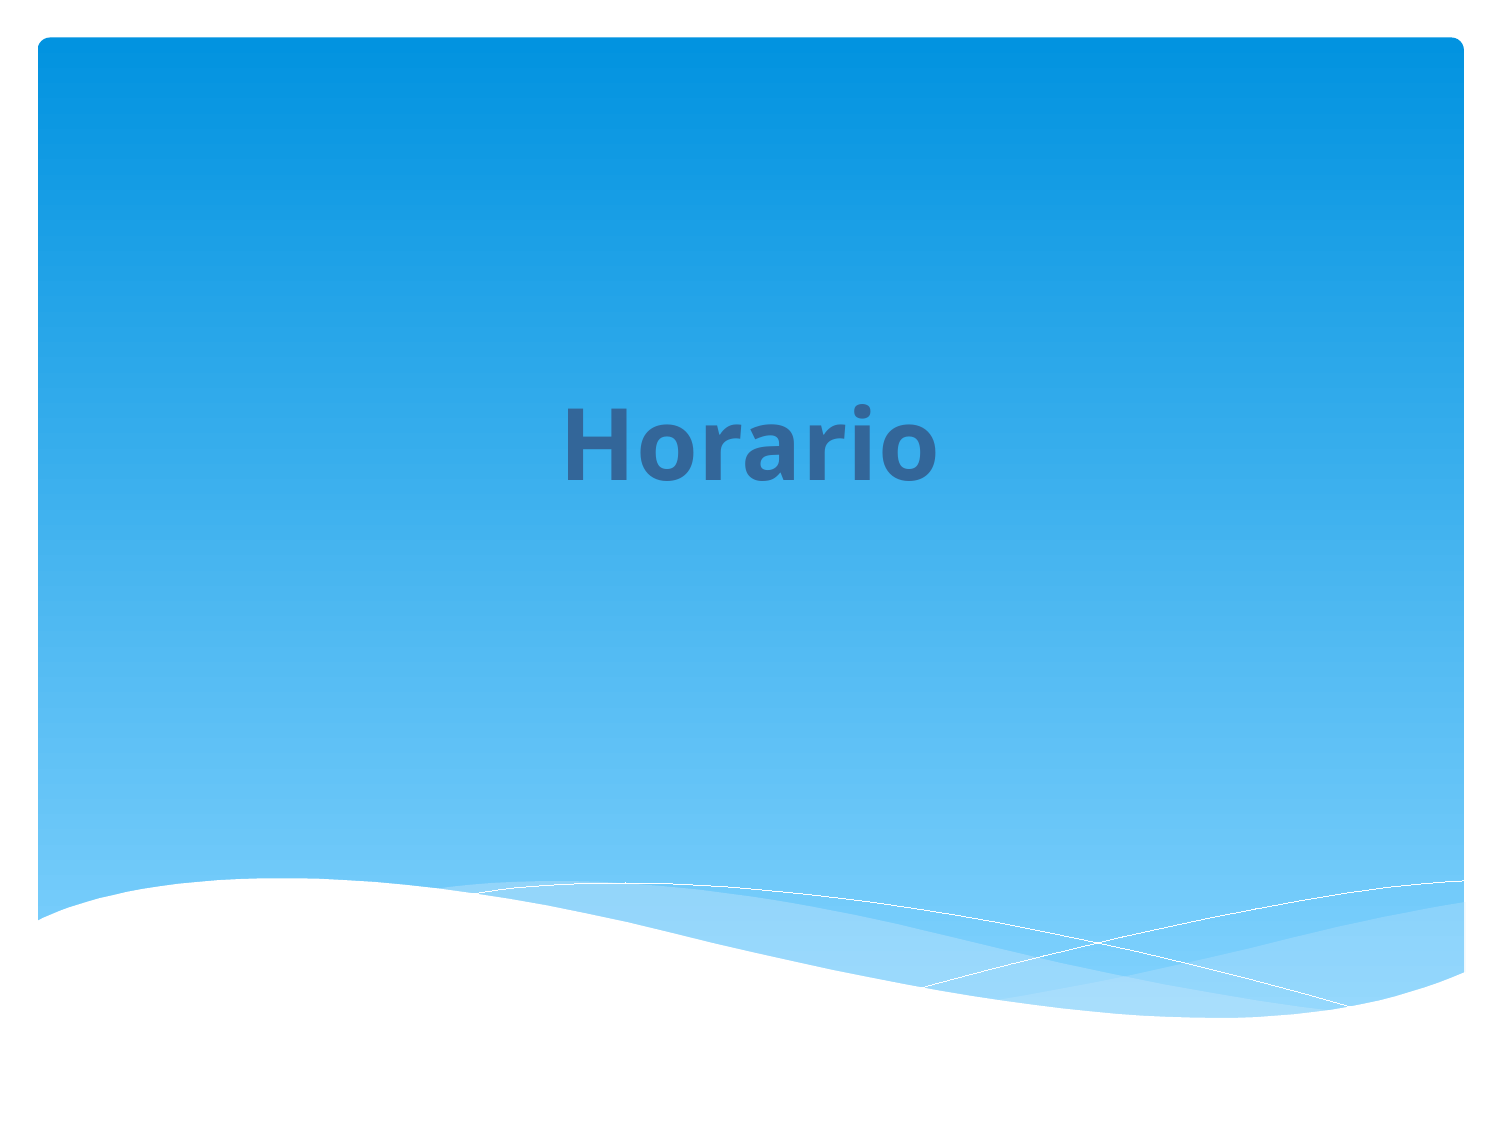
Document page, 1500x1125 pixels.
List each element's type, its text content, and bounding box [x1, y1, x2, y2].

text_box Horario [81, 373, 1419, 858]
